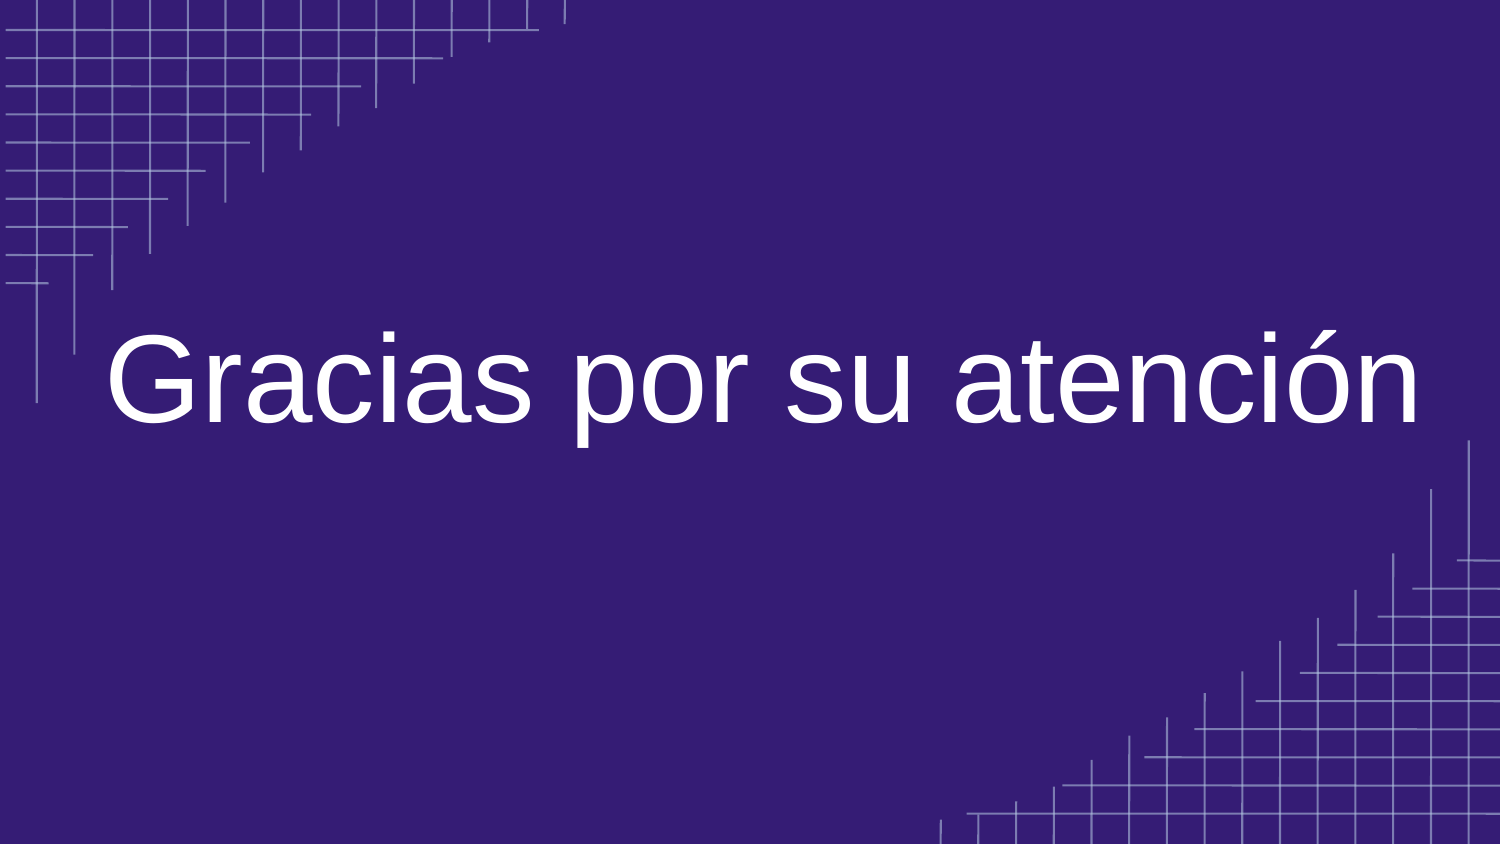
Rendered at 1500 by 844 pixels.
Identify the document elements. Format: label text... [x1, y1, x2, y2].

text_box Gracias por su atención [89, 282, 1500, 401]
